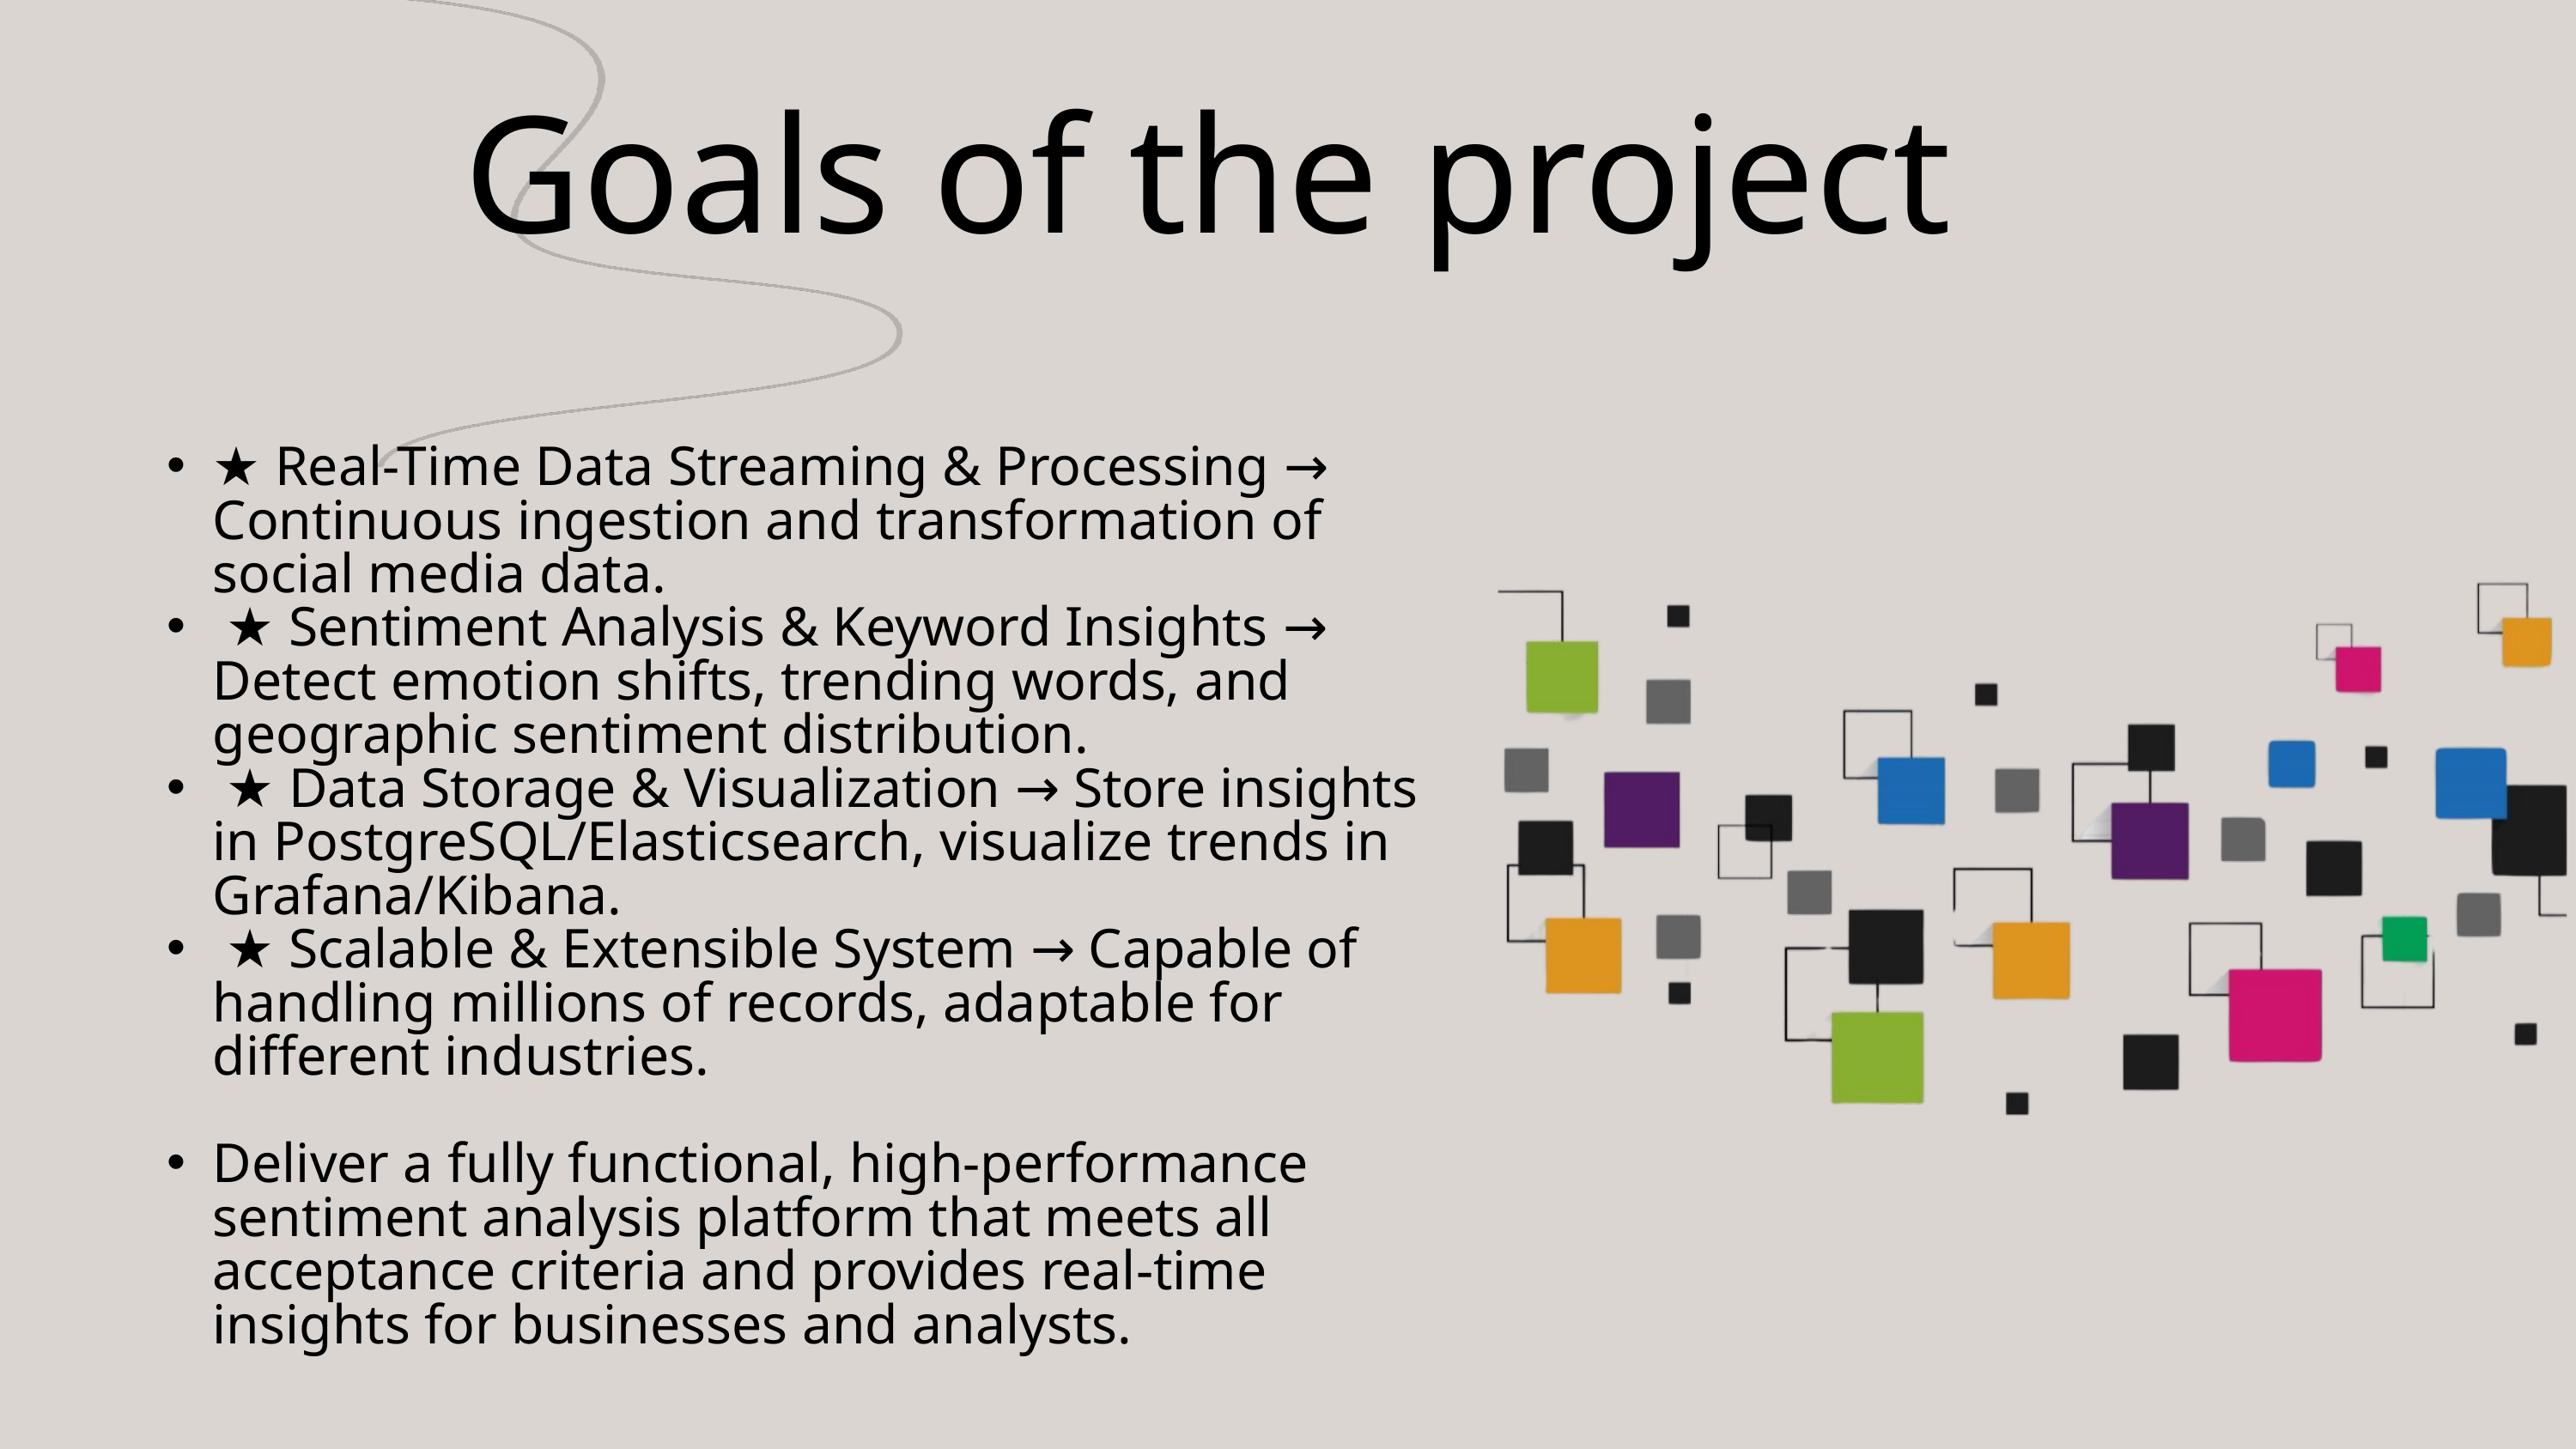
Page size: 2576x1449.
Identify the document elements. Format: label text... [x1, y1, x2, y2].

text_box [0, 0, 909, 487]
text_box Goals of the project​ [384, 103, 2032, 266]
text_box [1496, 177, 2568, 1380]
text_box ★ Real-Time Data Streaming & Processing → Continuous ingestion and transformation of social media data.​ ★ Sentiment Analysis & Keyword Insights → Detect emotion shifts, trending words, and geographic sentiment distribution.​ ★ Data Storage & Visualization → Store insights in PostgreSQL/Elasticsearch, visualize trends in Grafana/Kibana.​ ★ Scalable & Extensible System → Capable of handling millions of records, adaptable for different industries.​ Deliver a fully functional, high-performance sentiment analysis platform that meets all acceptance criteria and provides real-time insights for businesses and analysts. ​ [121, 442, 1455, 1355]
